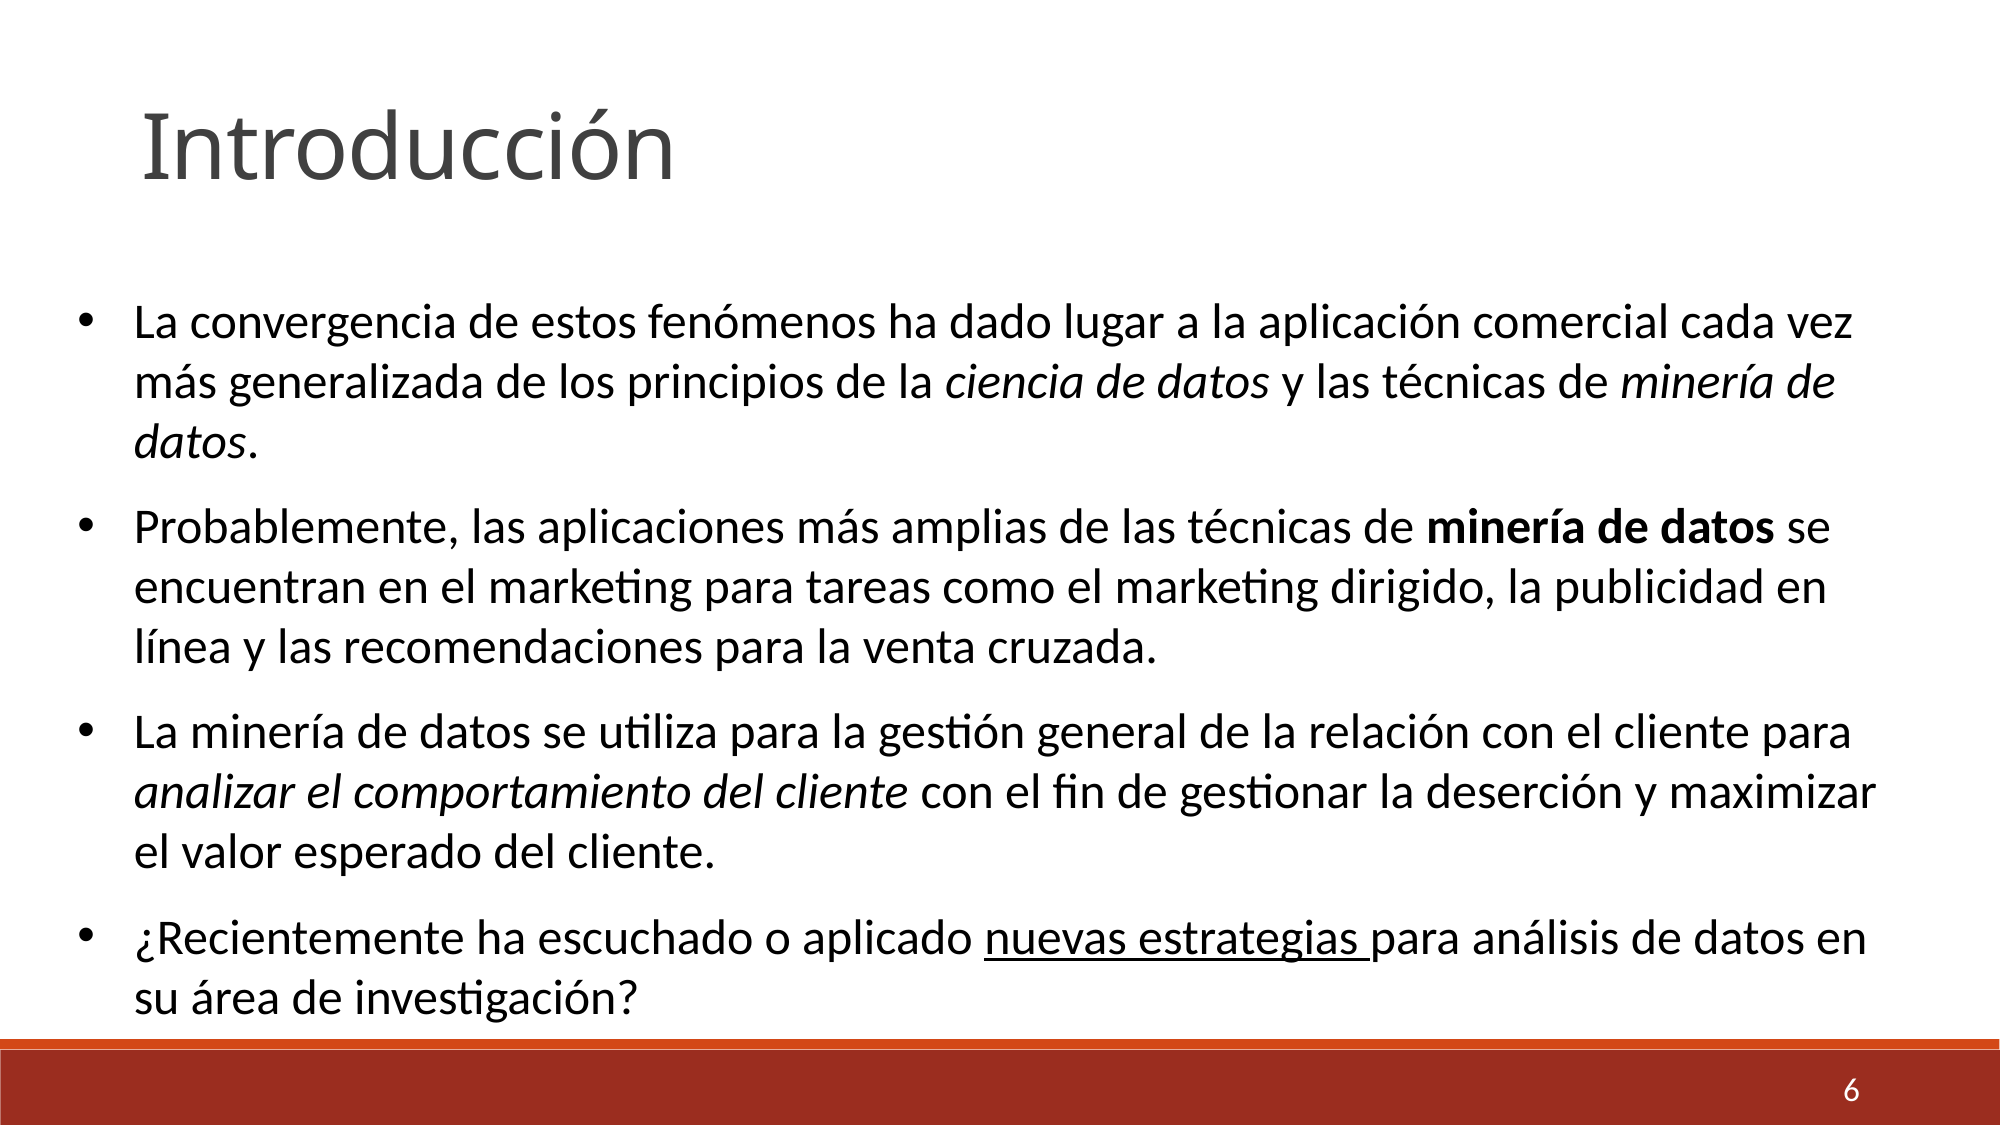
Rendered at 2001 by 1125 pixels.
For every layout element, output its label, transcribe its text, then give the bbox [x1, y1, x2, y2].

text_box La convergencia de estos fenómenos ha dado lugar a la aplicación comercial cada vez más generalizada de los principios de la ciencia de datos y las técnicas de minería de datos. Probablemente, las aplicaciones más amplias de las técnicas de minería de datos se encuentran en el marketing para tareas como el marketing dirigido, la publicidad en línea y las recomendaciones para la venta cruzada. La minería de datos se utiliza para la gestión general de la relación con el cliente para analizar el comportamiento del cliente con el fin de gestionar la deserción y maximizar el valor esperado del cliente. ¿Recientemente ha escuchado o aplicado nuevas estrategias para análisis de datos en su área de investigación? [62, 281, 1925, 1032]
slide_number 6 [126, 1061, 1875, 1115]
text_box Introducción [126, 97, 1821, 237]
